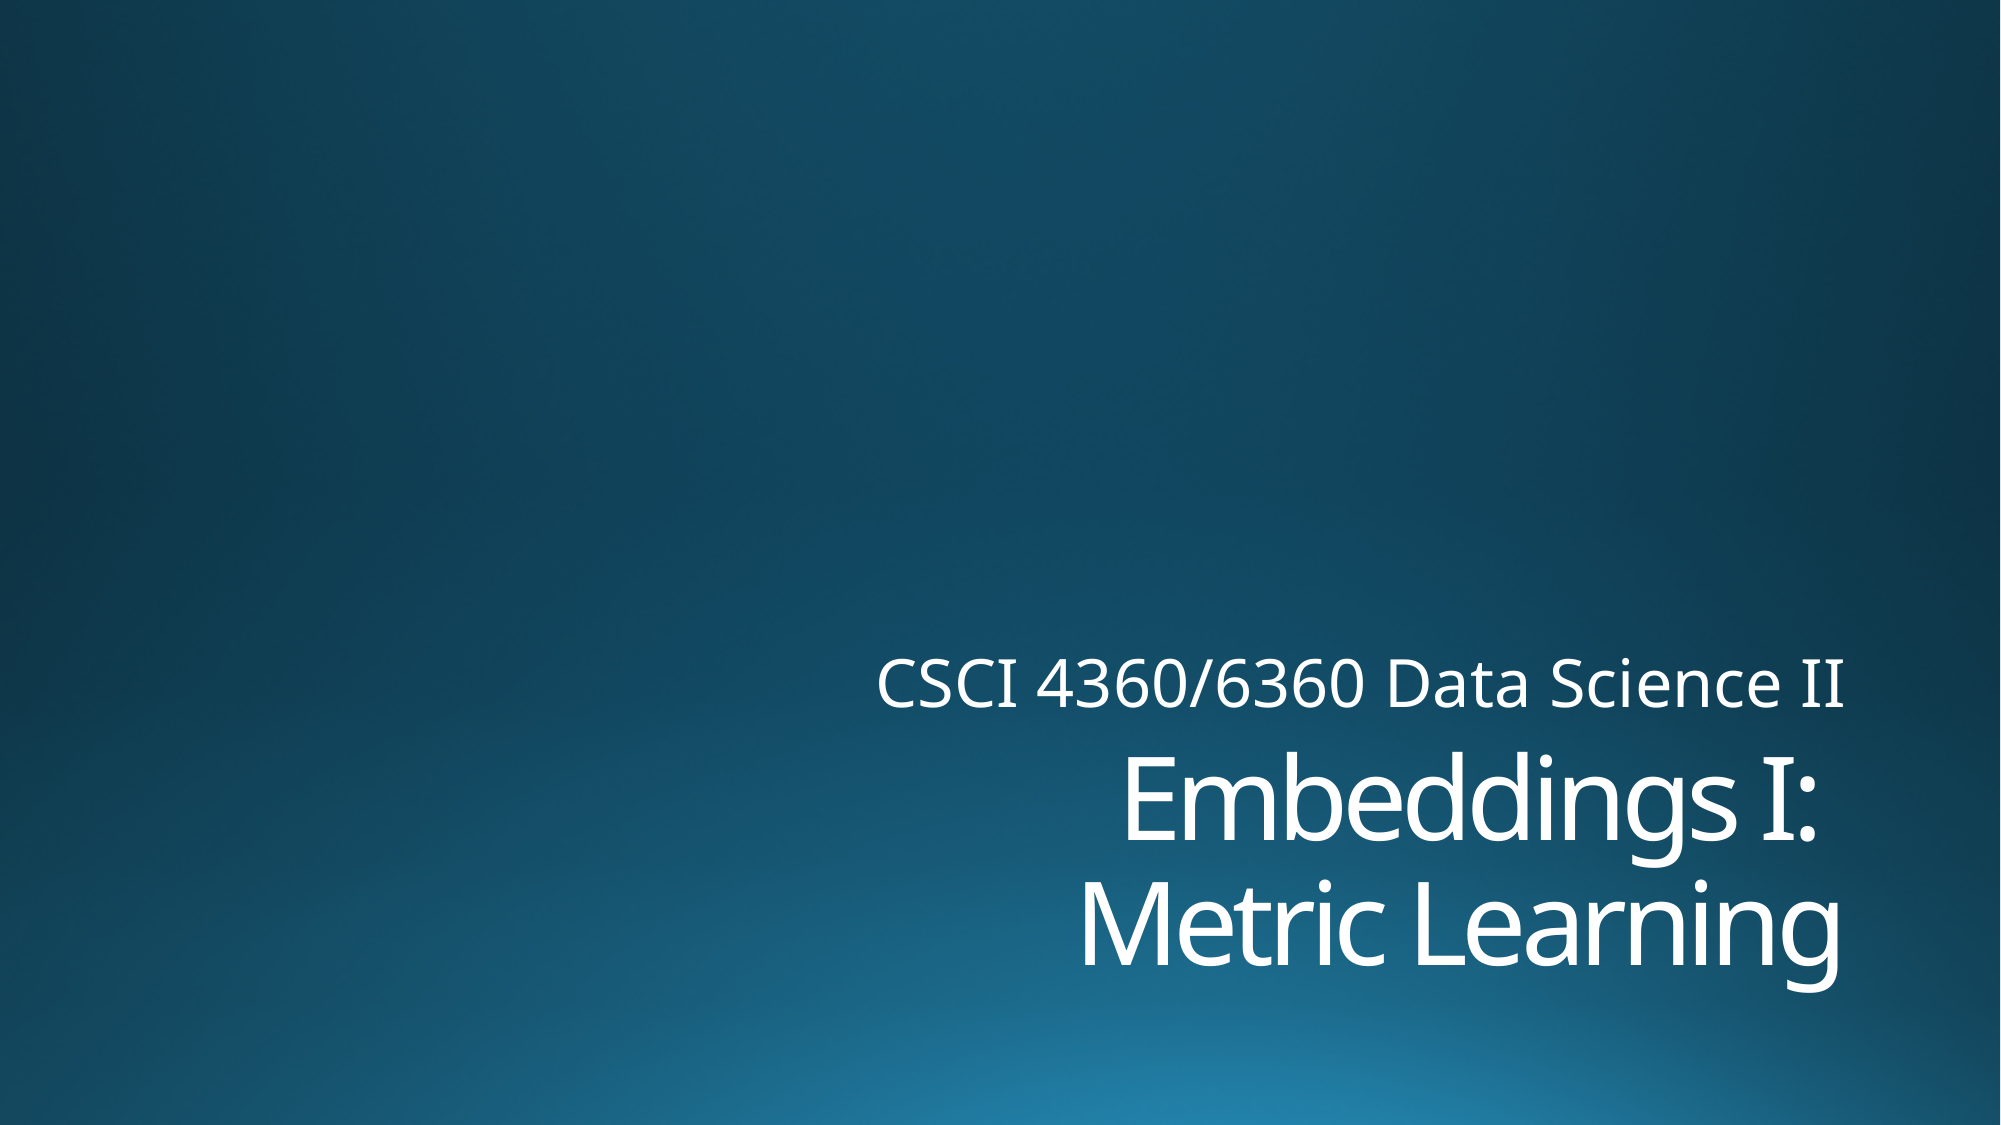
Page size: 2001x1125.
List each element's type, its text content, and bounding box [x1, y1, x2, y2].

picture [0, 0, 2001, 1125]
subtitle CSCI 4360/6360 Data Science II [362, 606, 1863, 730]
title Embeddings I: Metric Learning [362, 732, 1863, 1002]
